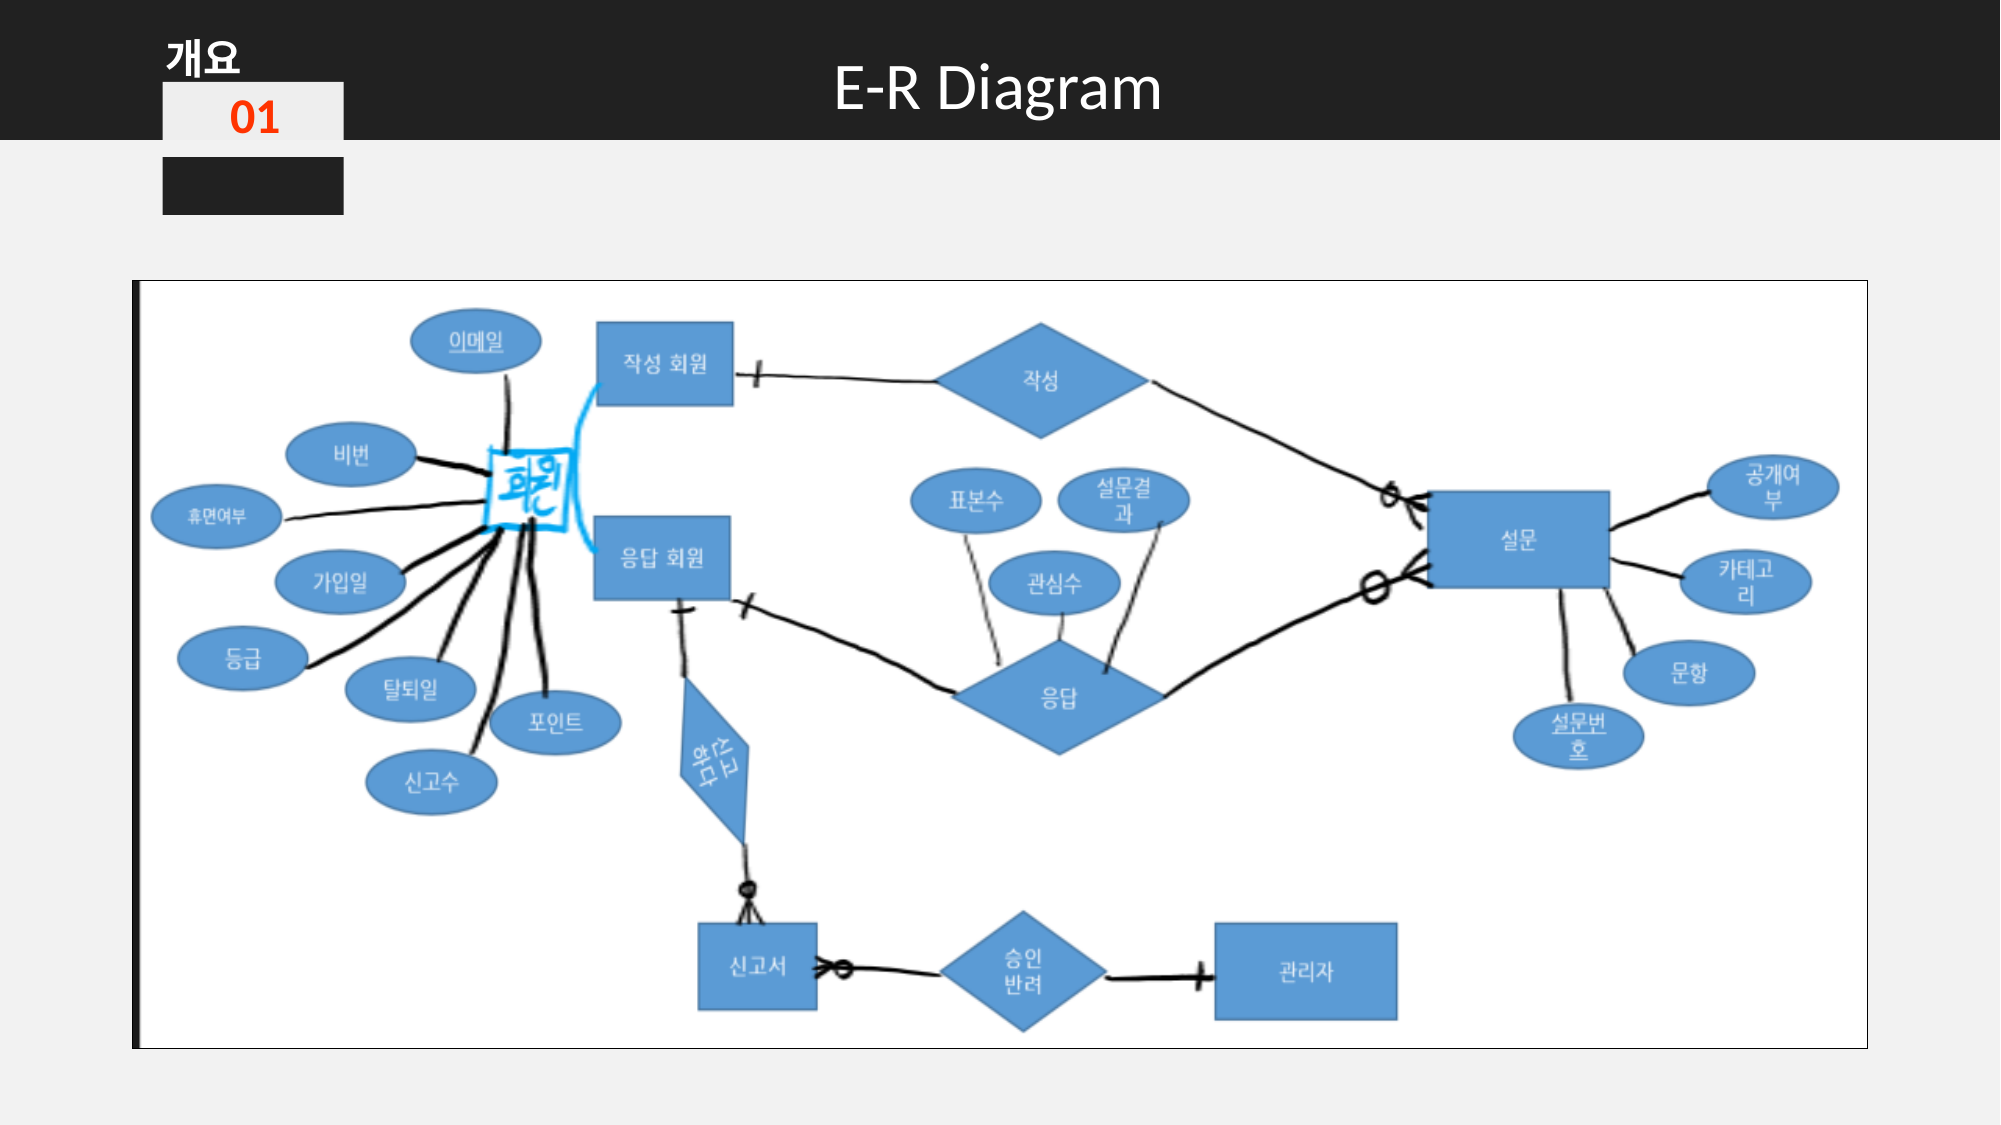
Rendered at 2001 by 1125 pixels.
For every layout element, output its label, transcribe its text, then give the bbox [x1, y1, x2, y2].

text_box [258, 0, 2000, 141]
picture [132, 280, 1868, 1049]
text_box [161, 81, 215, 141]
text_box [0, 0, 161, 141]
text_box [161, 156, 345, 216]
text_box E-R Diagram [818, 35, 1179, 131]
text_box 개요 [150, 0, 258, 91]
text_box [296, 81, 345, 141]
text_box 01 [215, 75, 296, 151]
